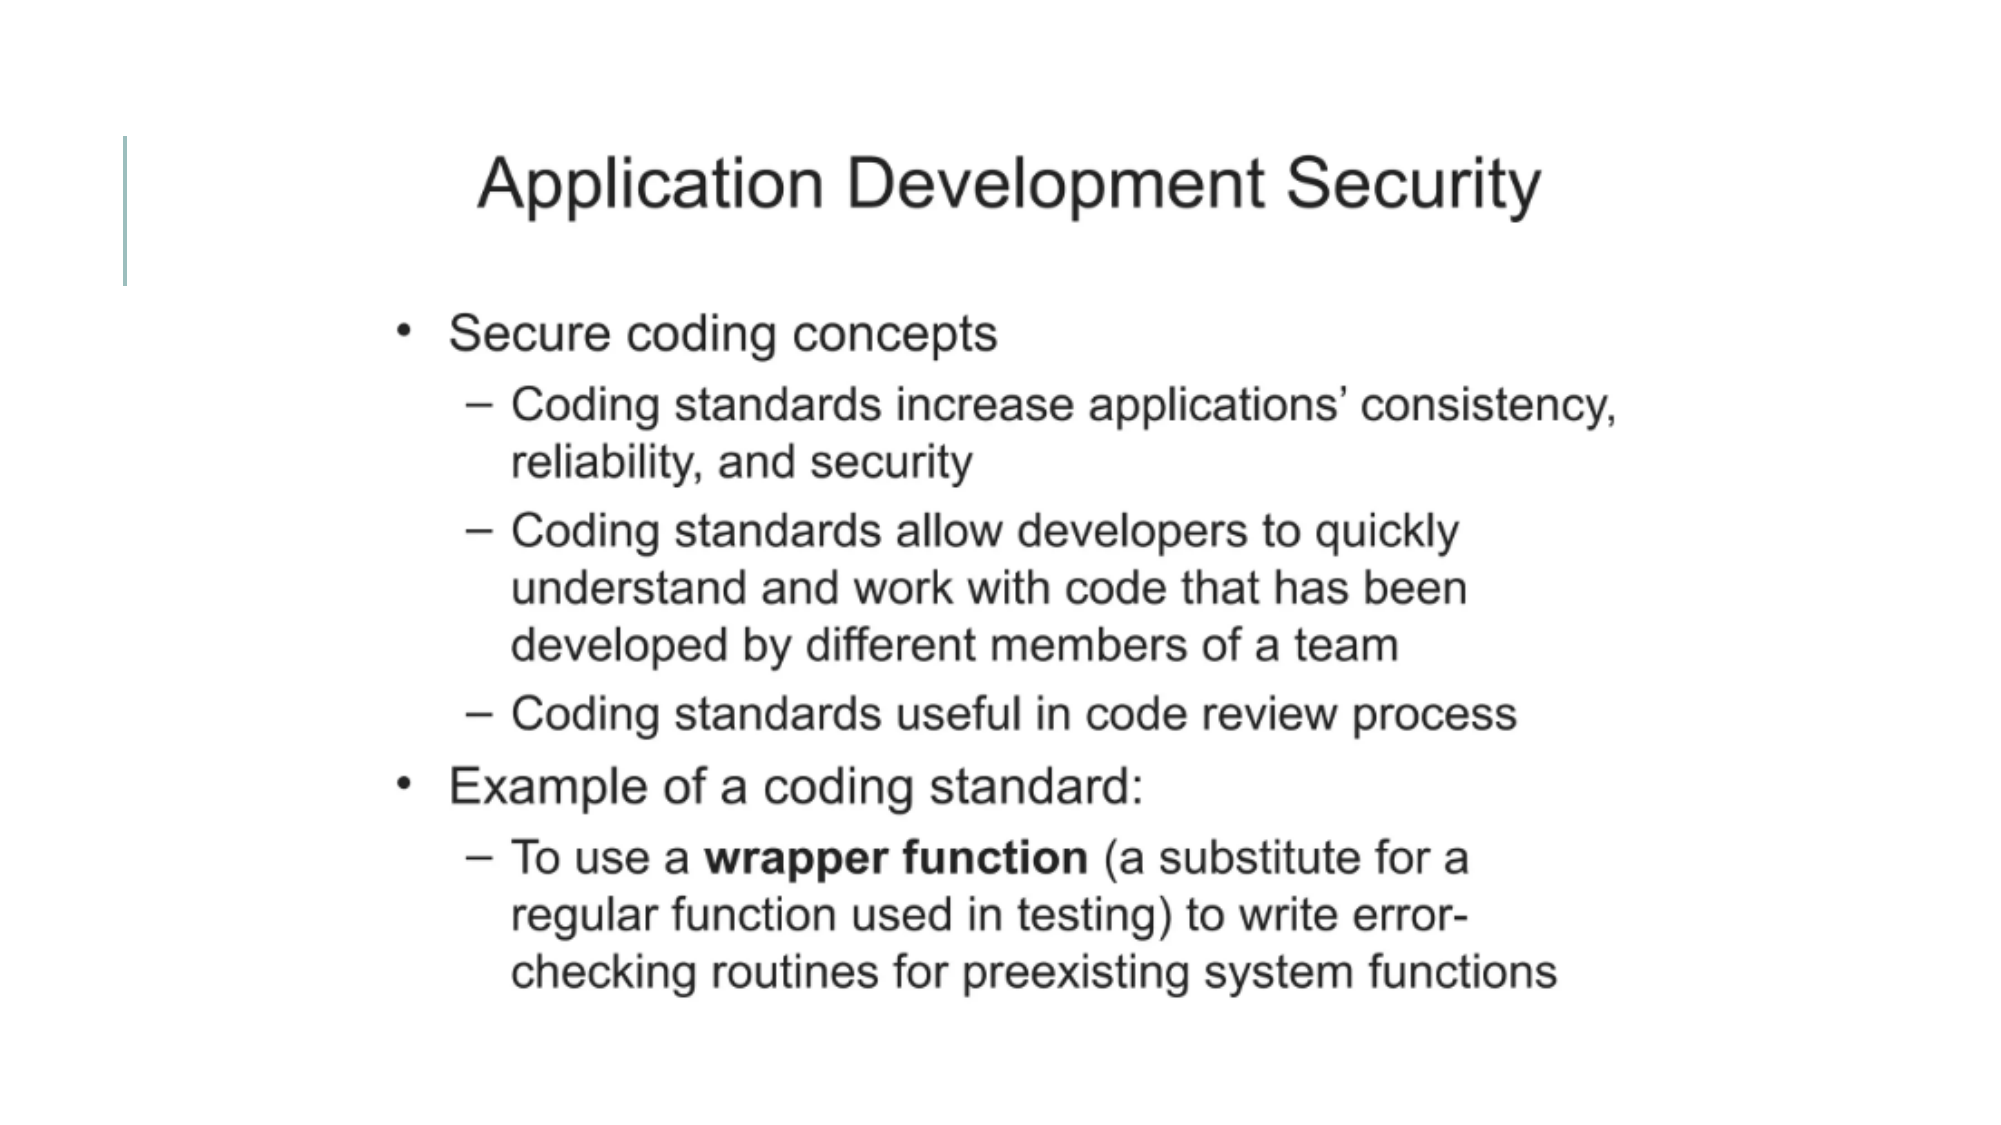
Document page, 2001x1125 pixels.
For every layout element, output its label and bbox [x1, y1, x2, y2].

list [366, 91, 1638, 1020]
